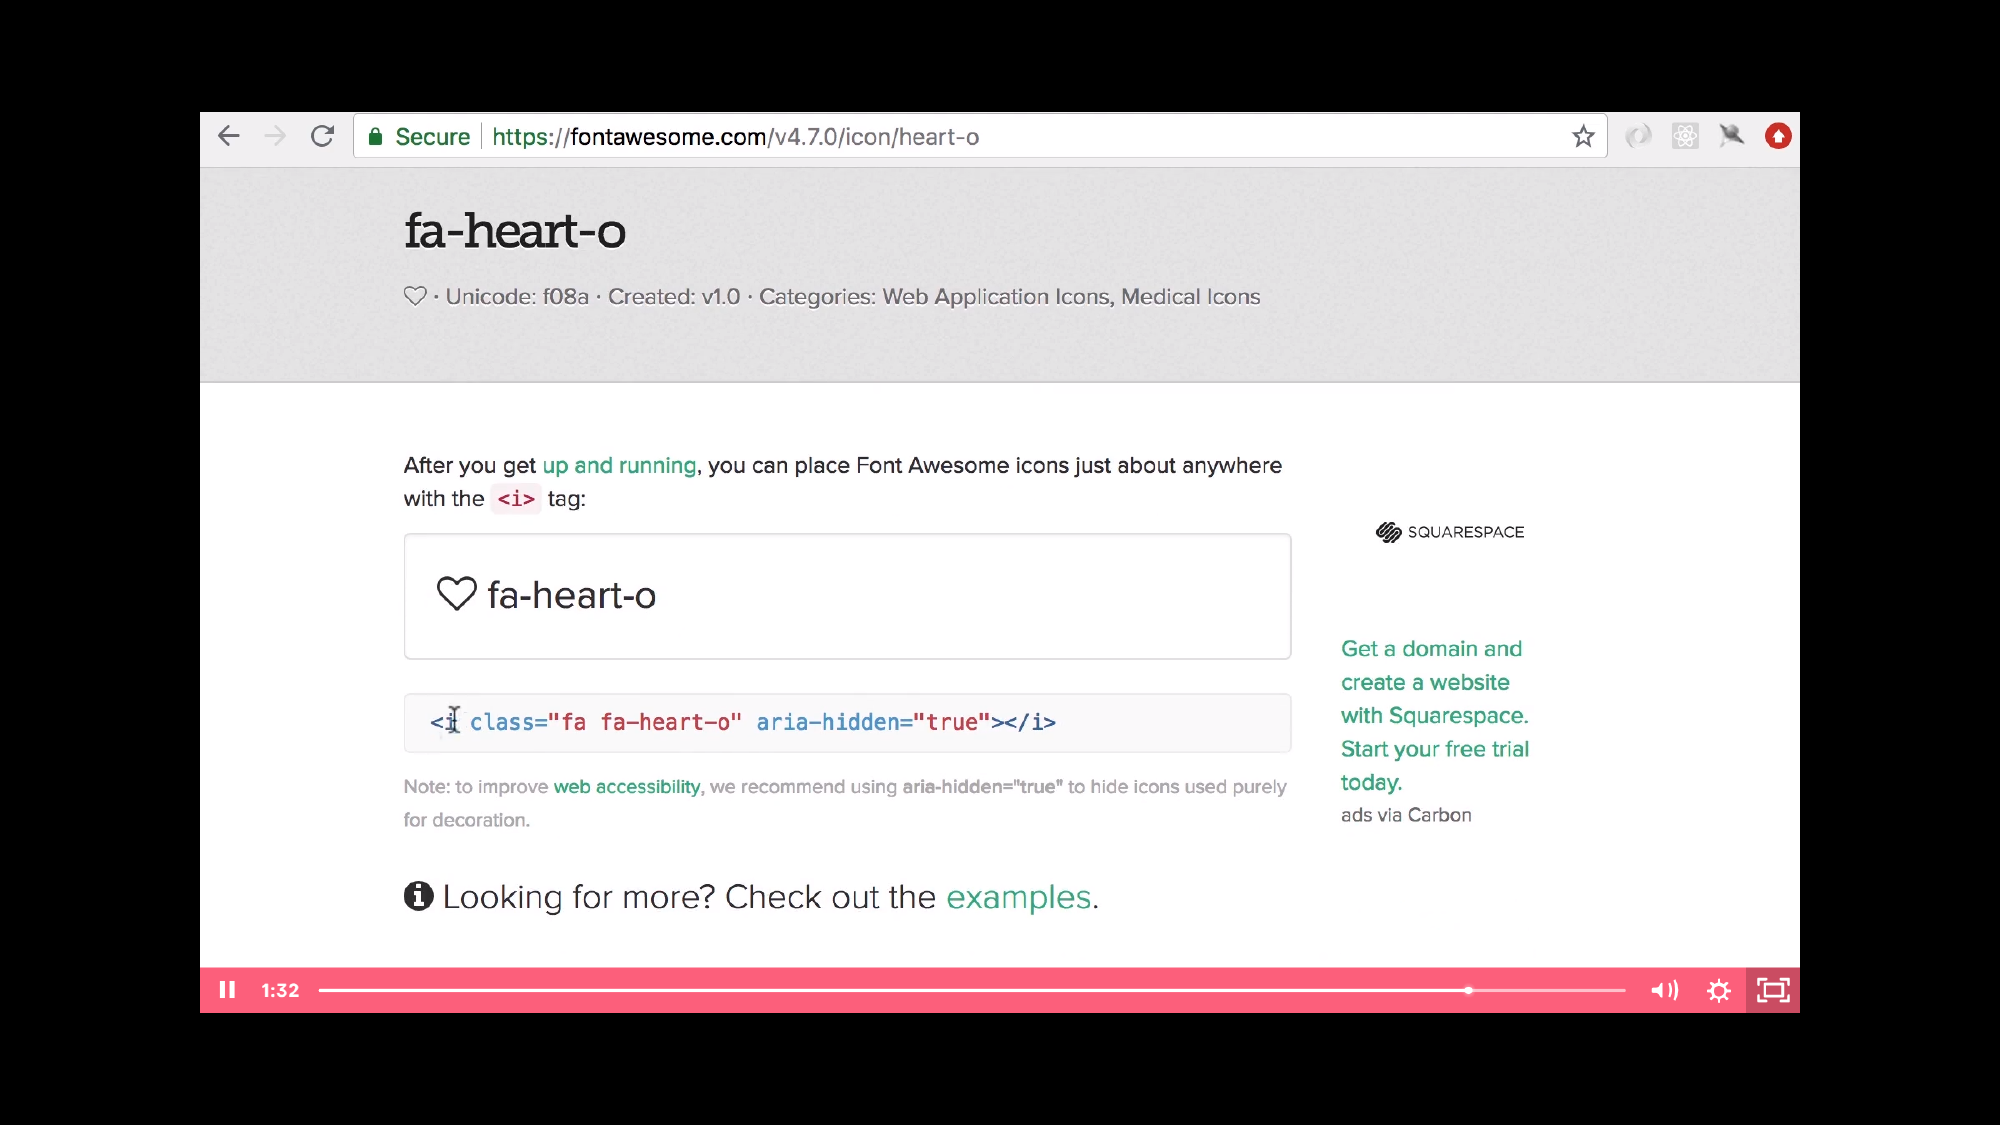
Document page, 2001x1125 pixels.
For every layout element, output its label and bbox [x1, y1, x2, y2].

picture [199, 112, 1800, 1013]
